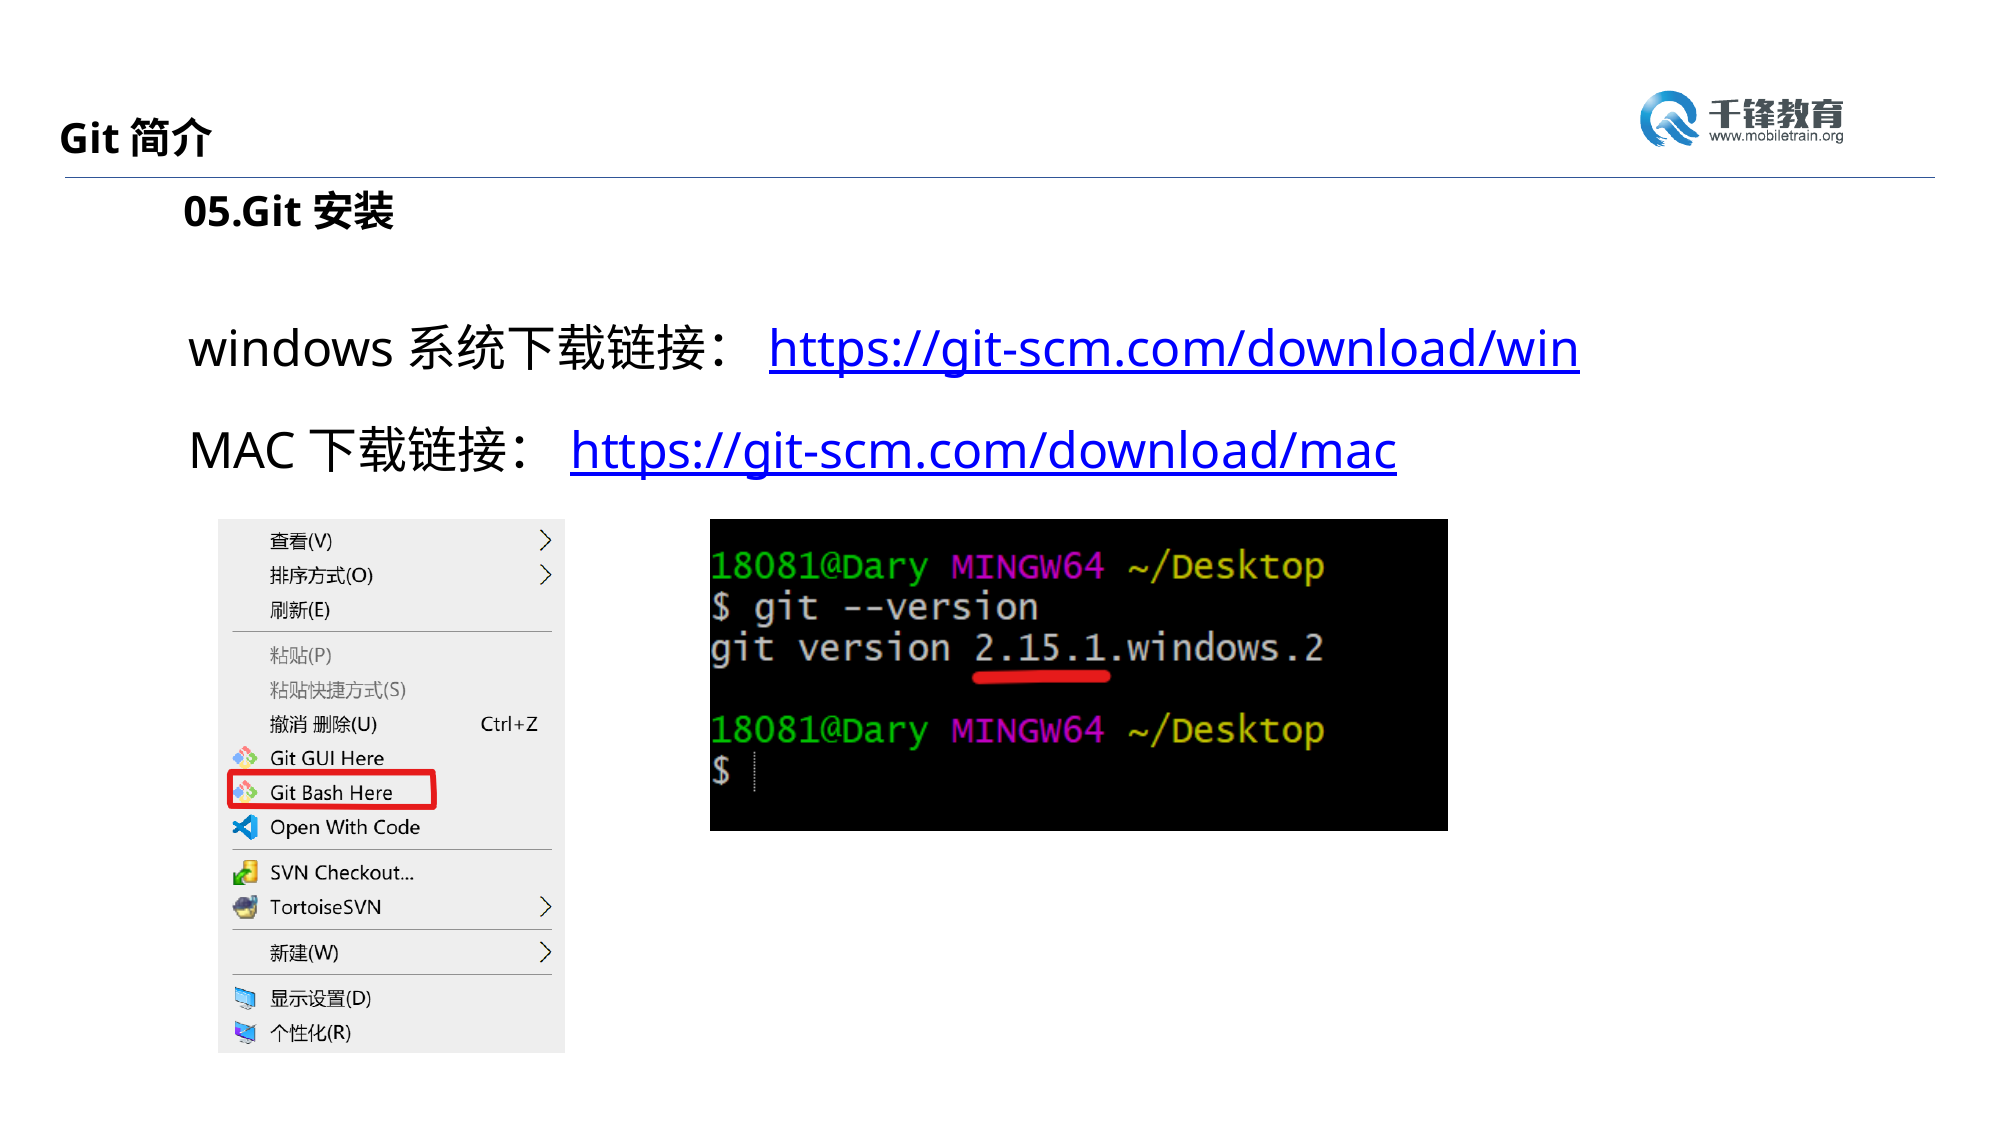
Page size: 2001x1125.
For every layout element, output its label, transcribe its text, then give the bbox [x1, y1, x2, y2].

picture [218, 519, 565, 1053]
picture [710, 519, 1449, 831]
text_box windows系统下载链接：https://git-scm.com/download/win MAC下载链接：https://git-scm.com/download/mac [180, 308, 1693, 494]
text_box 05.Git安装 [175, 177, 580, 243]
text_box Git简介 [51, 104, 221, 170]
picture [1629, 84, 1853, 160]
